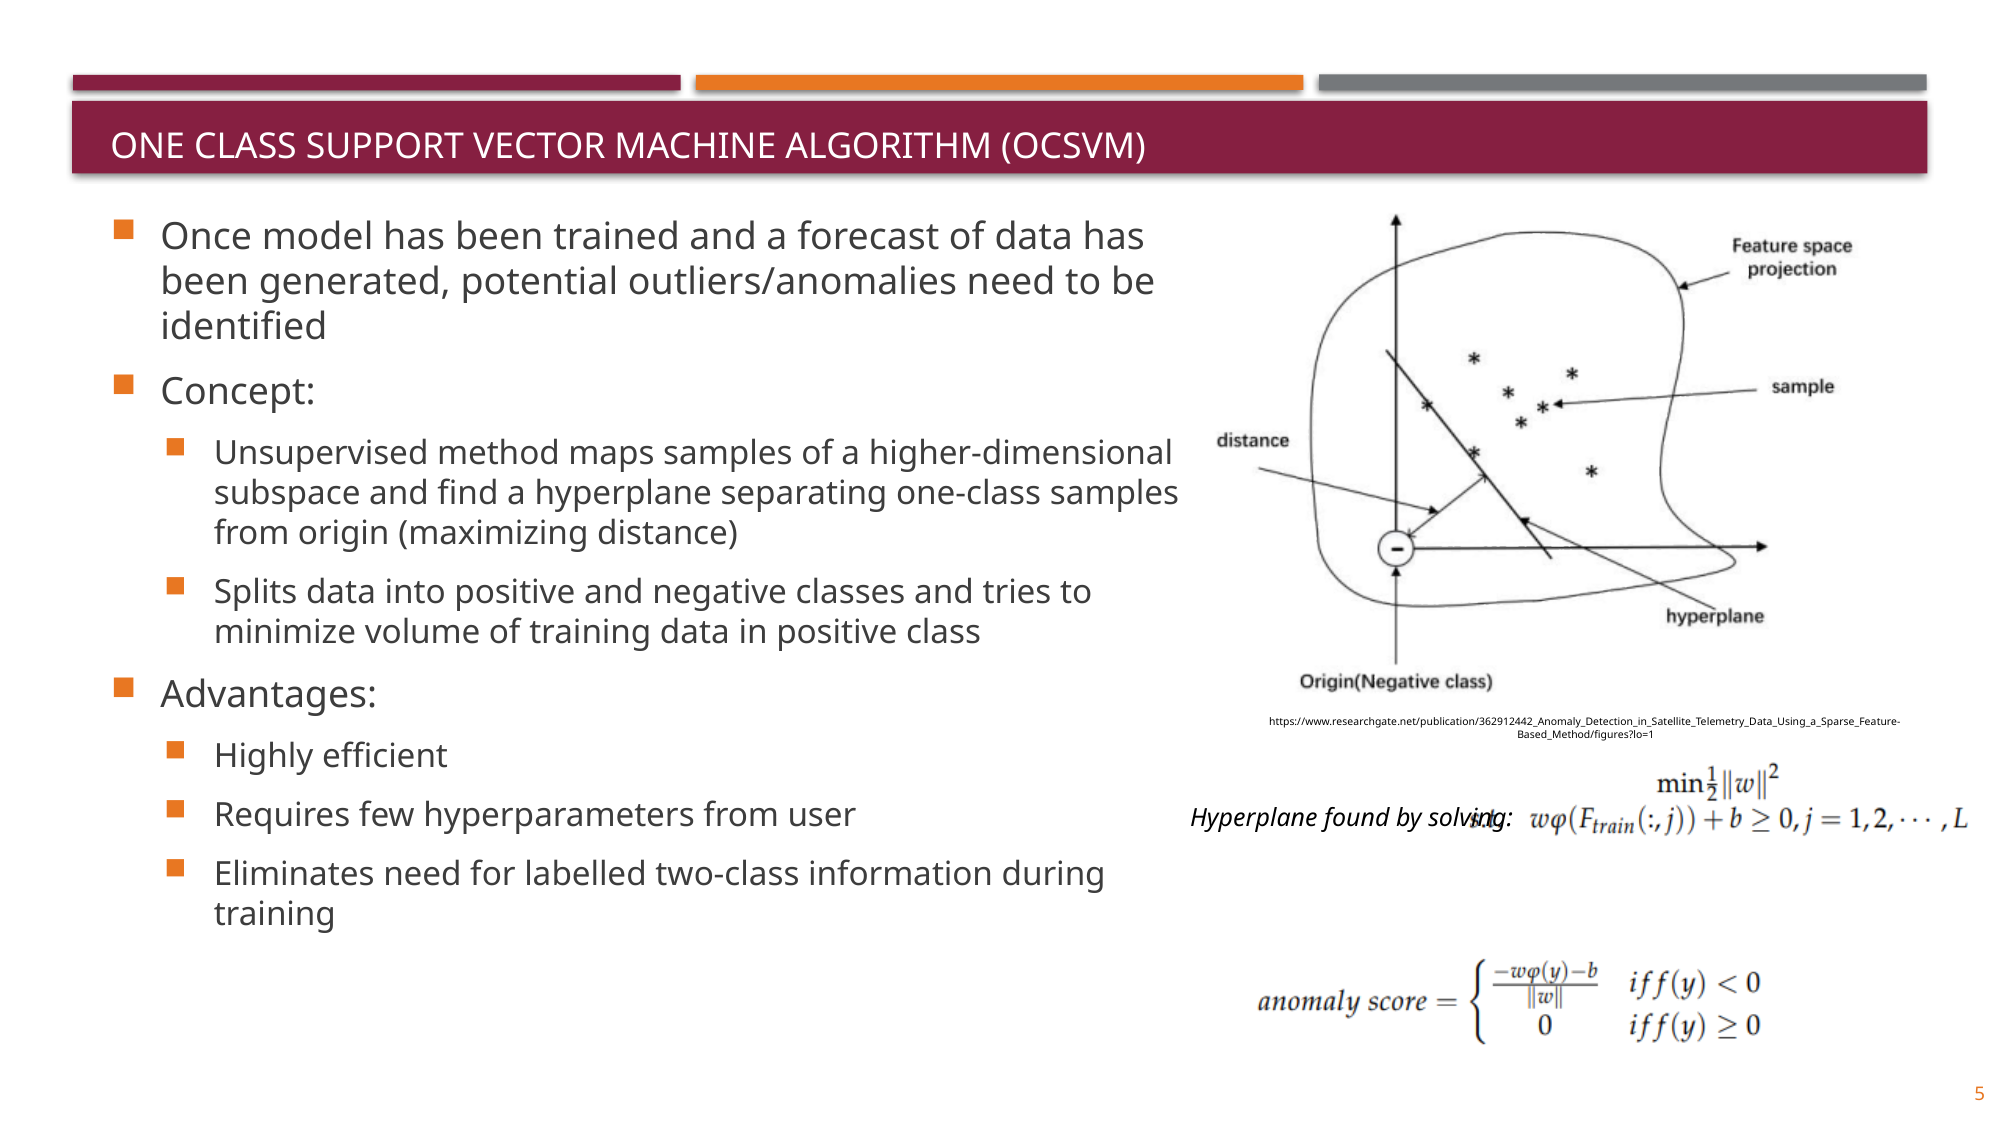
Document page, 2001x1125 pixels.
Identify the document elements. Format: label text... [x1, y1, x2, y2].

picture [1190, 182, 1868, 709]
list Once model has been trained and a forecast of data has been generated, potential outliers/anomalies need to be identified Concept: Unsupervised method maps samples of a higher-dimensional subspace and find a hyperplane separating one-class samples from origin (maximizing distance) Splits data into positive and negative classes and tries to minimize volume of training data in positive class Advantages: Highly efficient Requires few hyperparameters from user Eliminates need for labelled two-class information during training [95, 204, 1229, 1043]
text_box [1174, 750, 2000, 854]
text_box https://www.researchgate.net/publication/362912442_Anomaly_Detection_in_Satellite_Telemetry_Data_Using_a_Sparse_Feature-Based_Method/figures?lo=1 [1241, 707, 1931, 748]
picture [1240, 954, 1805, 1050]
slide_number 5 [1827, 1064, 2000, 1125]
title One Class Support Vector Machine Algorithm (OCSVM) [95, 115, 1905, 174]
